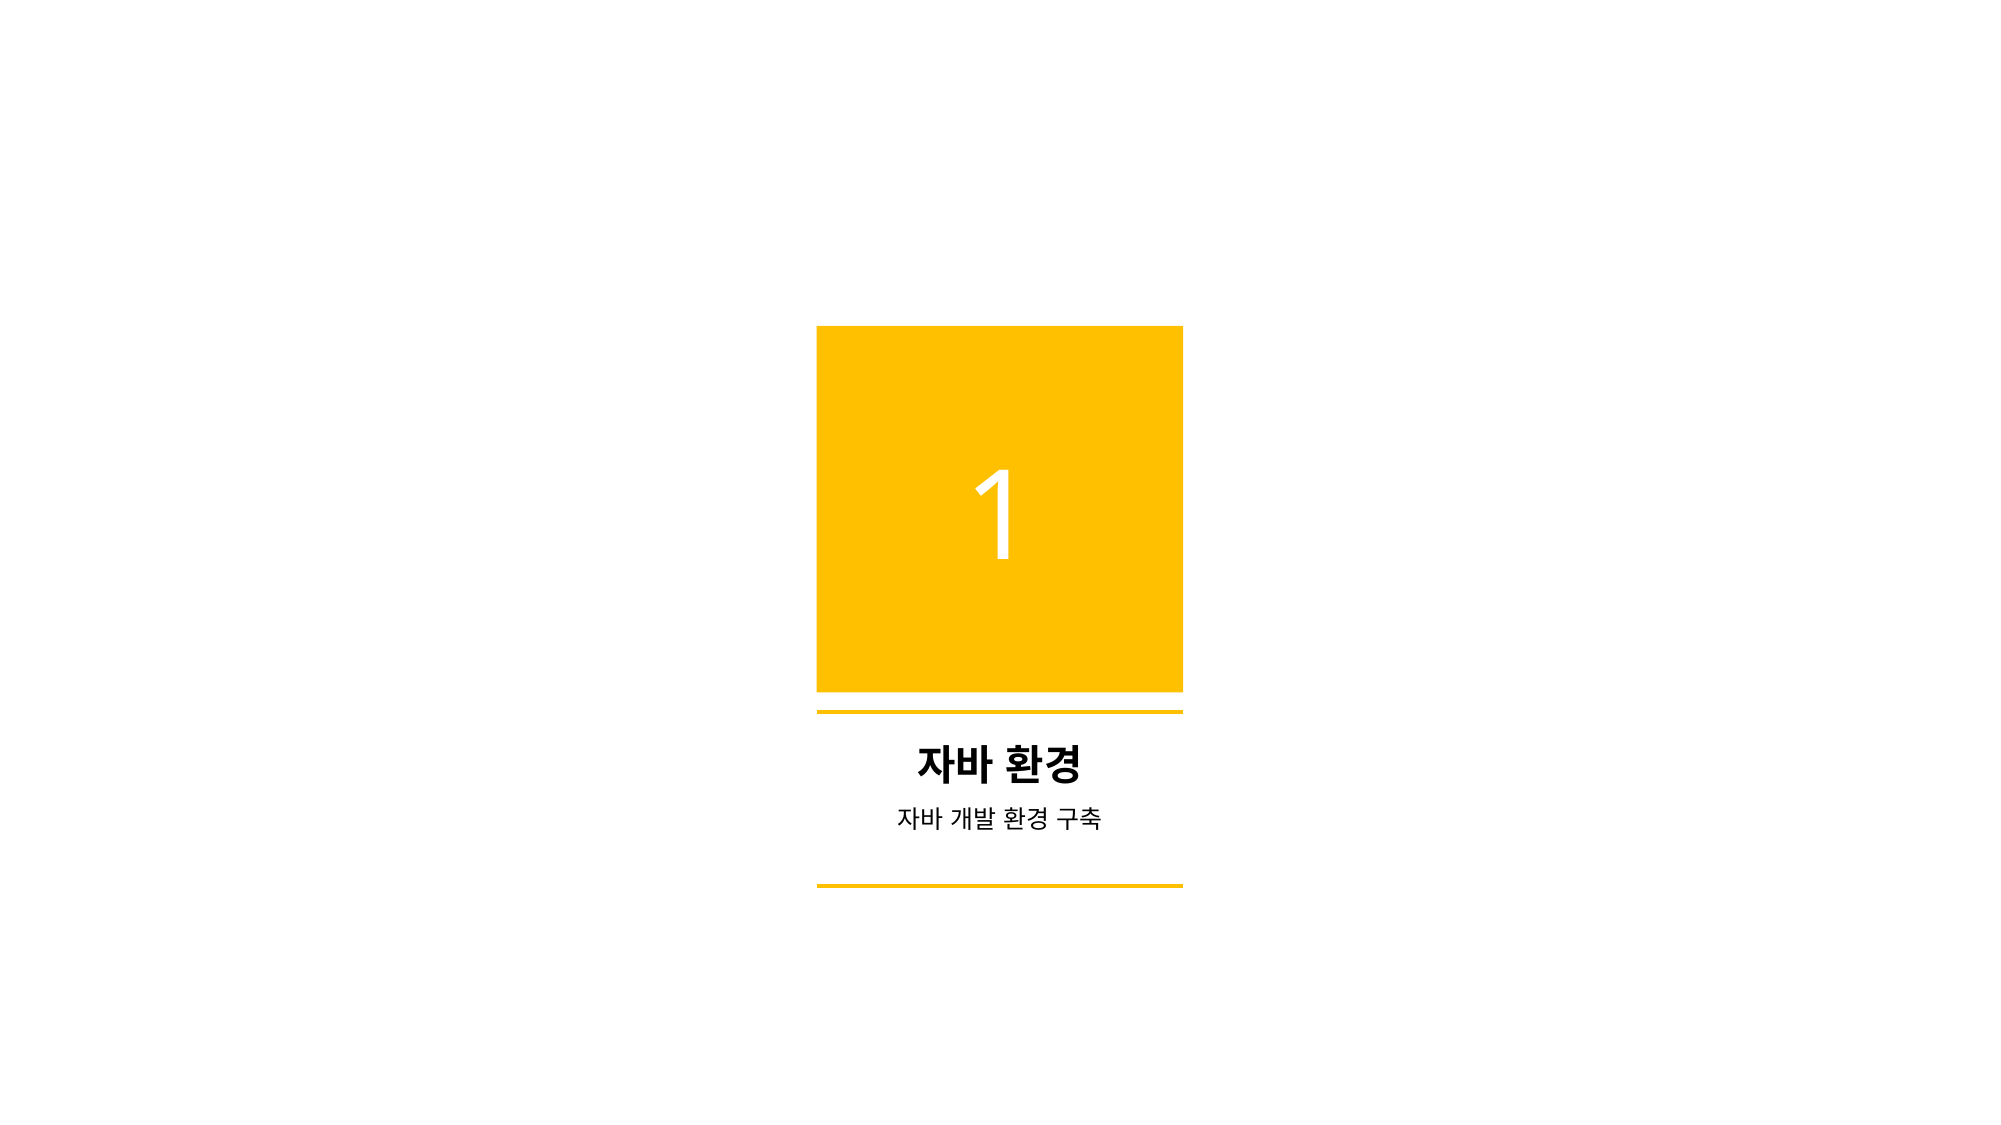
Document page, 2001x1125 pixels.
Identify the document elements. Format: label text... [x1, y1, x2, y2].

text_box 자바 개발 환경 구축 [816, 796, 1184, 841]
text_box 1 [816, 325, 1184, 693]
text_box 자바 환경 [816, 731, 1184, 796]
